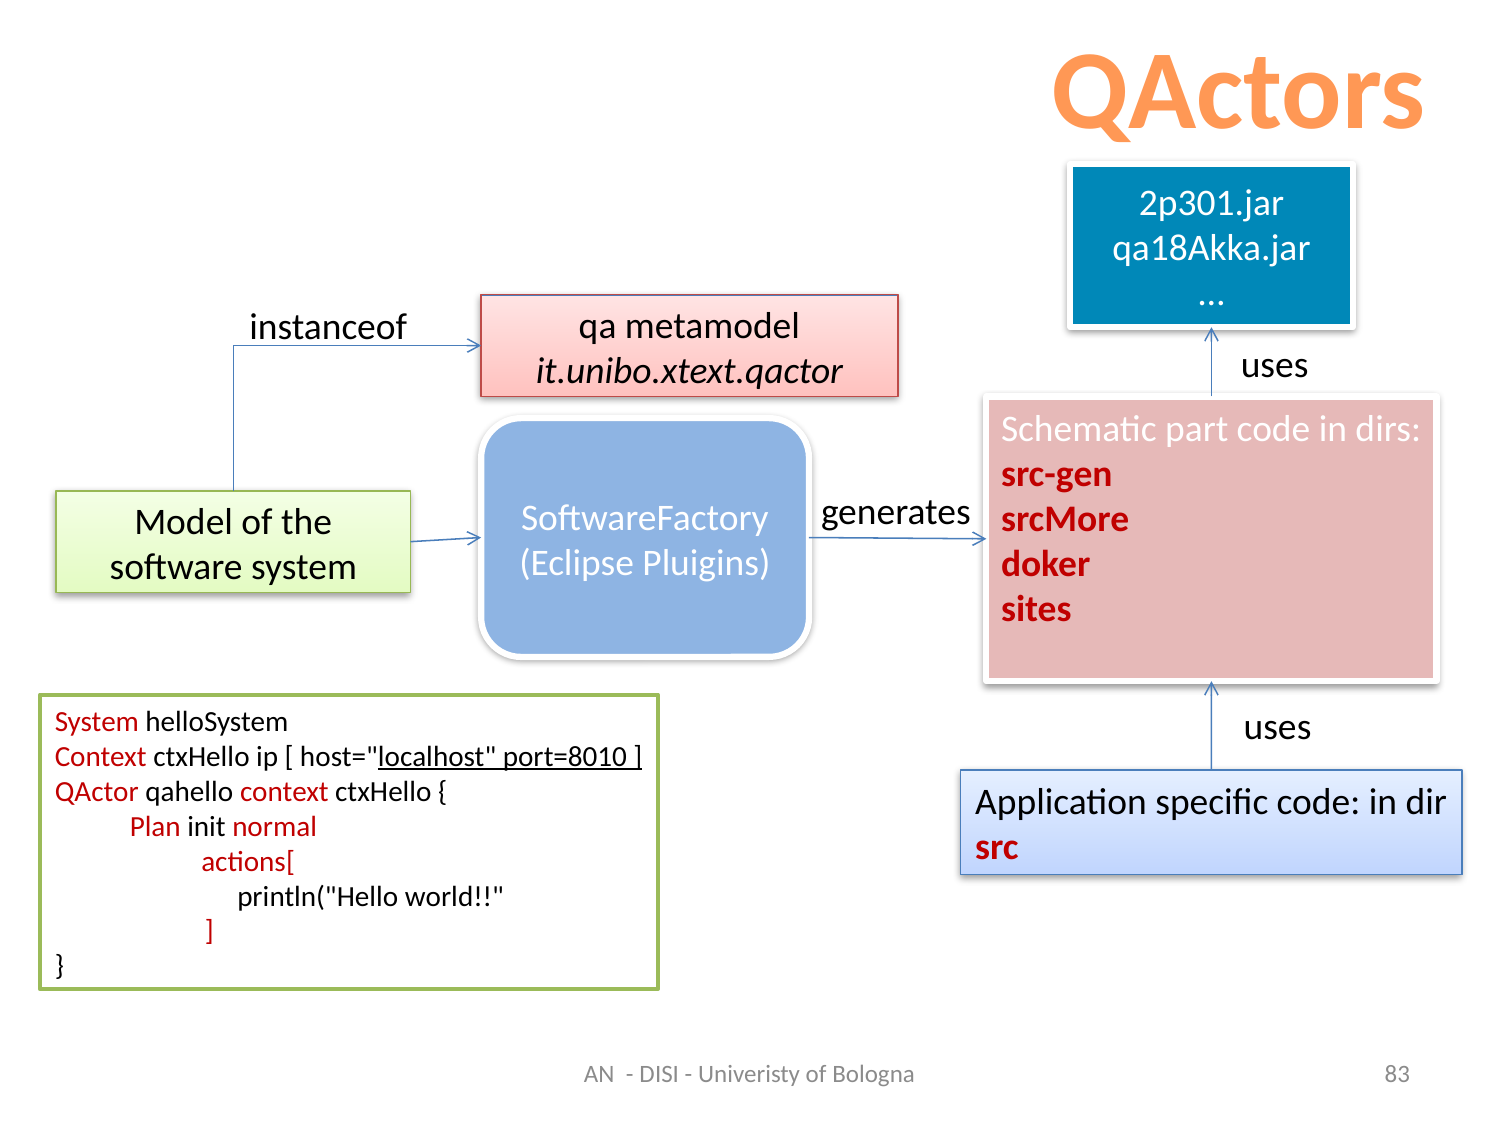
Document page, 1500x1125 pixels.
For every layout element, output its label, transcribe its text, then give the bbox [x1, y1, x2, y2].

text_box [284, 293, 431, 543]
text_box generates [806, 479, 987, 540]
text_box Model of the software system [55, 490, 411, 593]
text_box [434, 537, 482, 542]
text_box uses [1228, 694, 1327, 755]
text_box SoftwareFactory (Eclipse Pluigins) [477, 414, 813, 661]
text_box QActors [1036, 8, 1442, 159]
text_box Application specific code: in dir src [960, 769, 1463, 875]
slide_number 83 [1074, 1042, 1425, 1103]
text_box System helloSystem Context ctxHello ip [ host="localhost" port=8010 ] QActor qahello context ctxHello { Plan init normal actions[ println("Hello world!!" ] } [38, 693, 660, 991]
text_box 2p301.jar qa18Akka.jar … [1067, 161, 1356, 330]
text_box uses [1226, 333, 1324, 393]
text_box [808, 537, 984, 541]
text_box Schematic part code in dirs: src-gen srcMore doker sites [983, 393, 1440, 684]
text_box qa metamodel it.unibo.xtext.qactor [480, 294, 899, 397]
text_box instanceof [234, 294, 282, 355]
footer AN - DISI - Univeristy of Bologna [512, 1042, 988, 1103]
